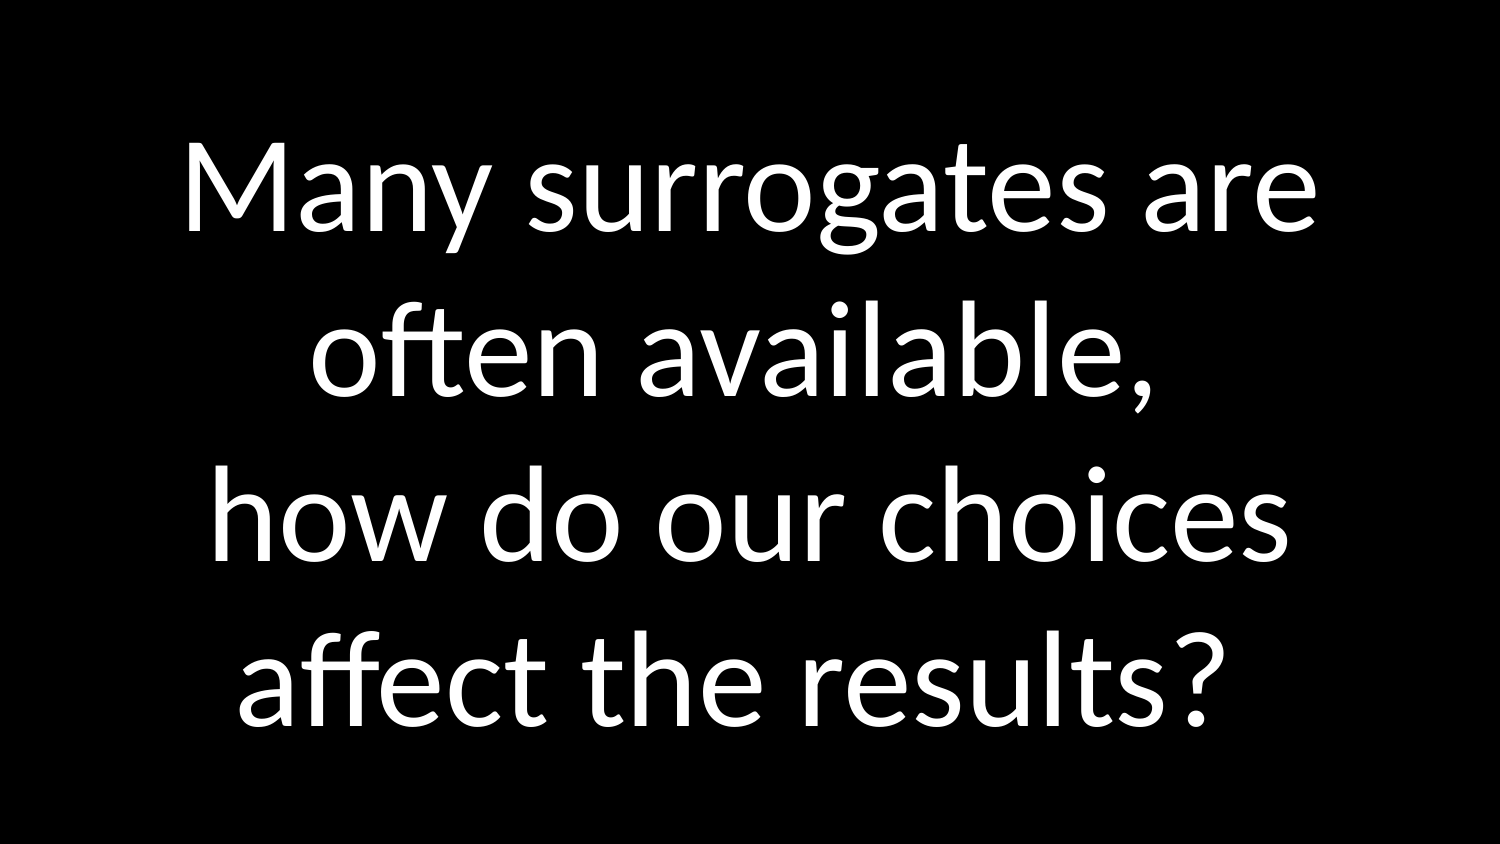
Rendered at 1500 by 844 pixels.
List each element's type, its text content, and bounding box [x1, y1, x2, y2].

text_box Many surrogates are often available, how do our choices affect the results? [36, 72, 1463, 775]
